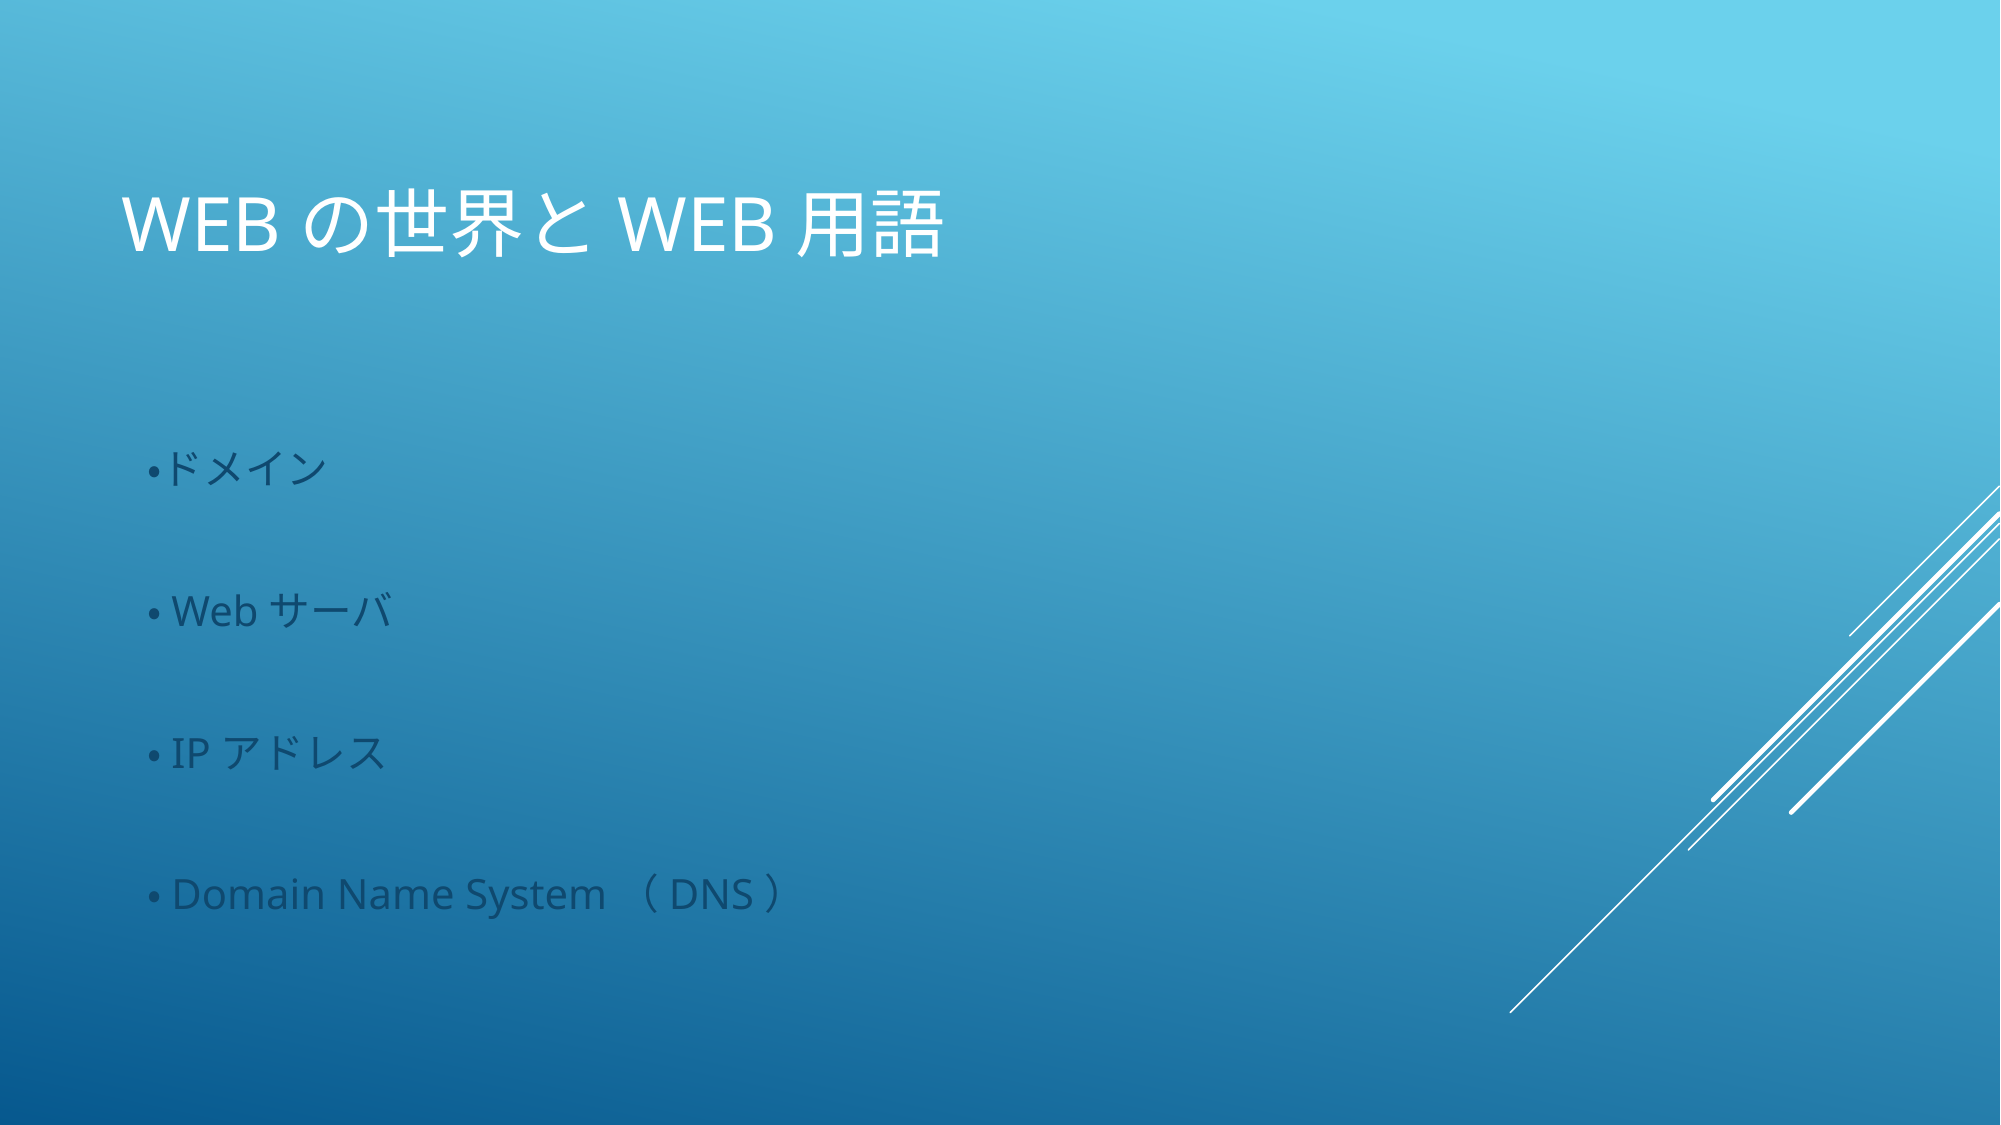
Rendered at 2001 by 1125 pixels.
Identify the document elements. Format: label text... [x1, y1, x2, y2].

title Webの世界とWeb用語 [0, 97, 1234, 345]
list ・ドメイン ・Webサーバ ・IPアドレス ・Domain Name System（DNS） [132, 383, 1533, 977]
